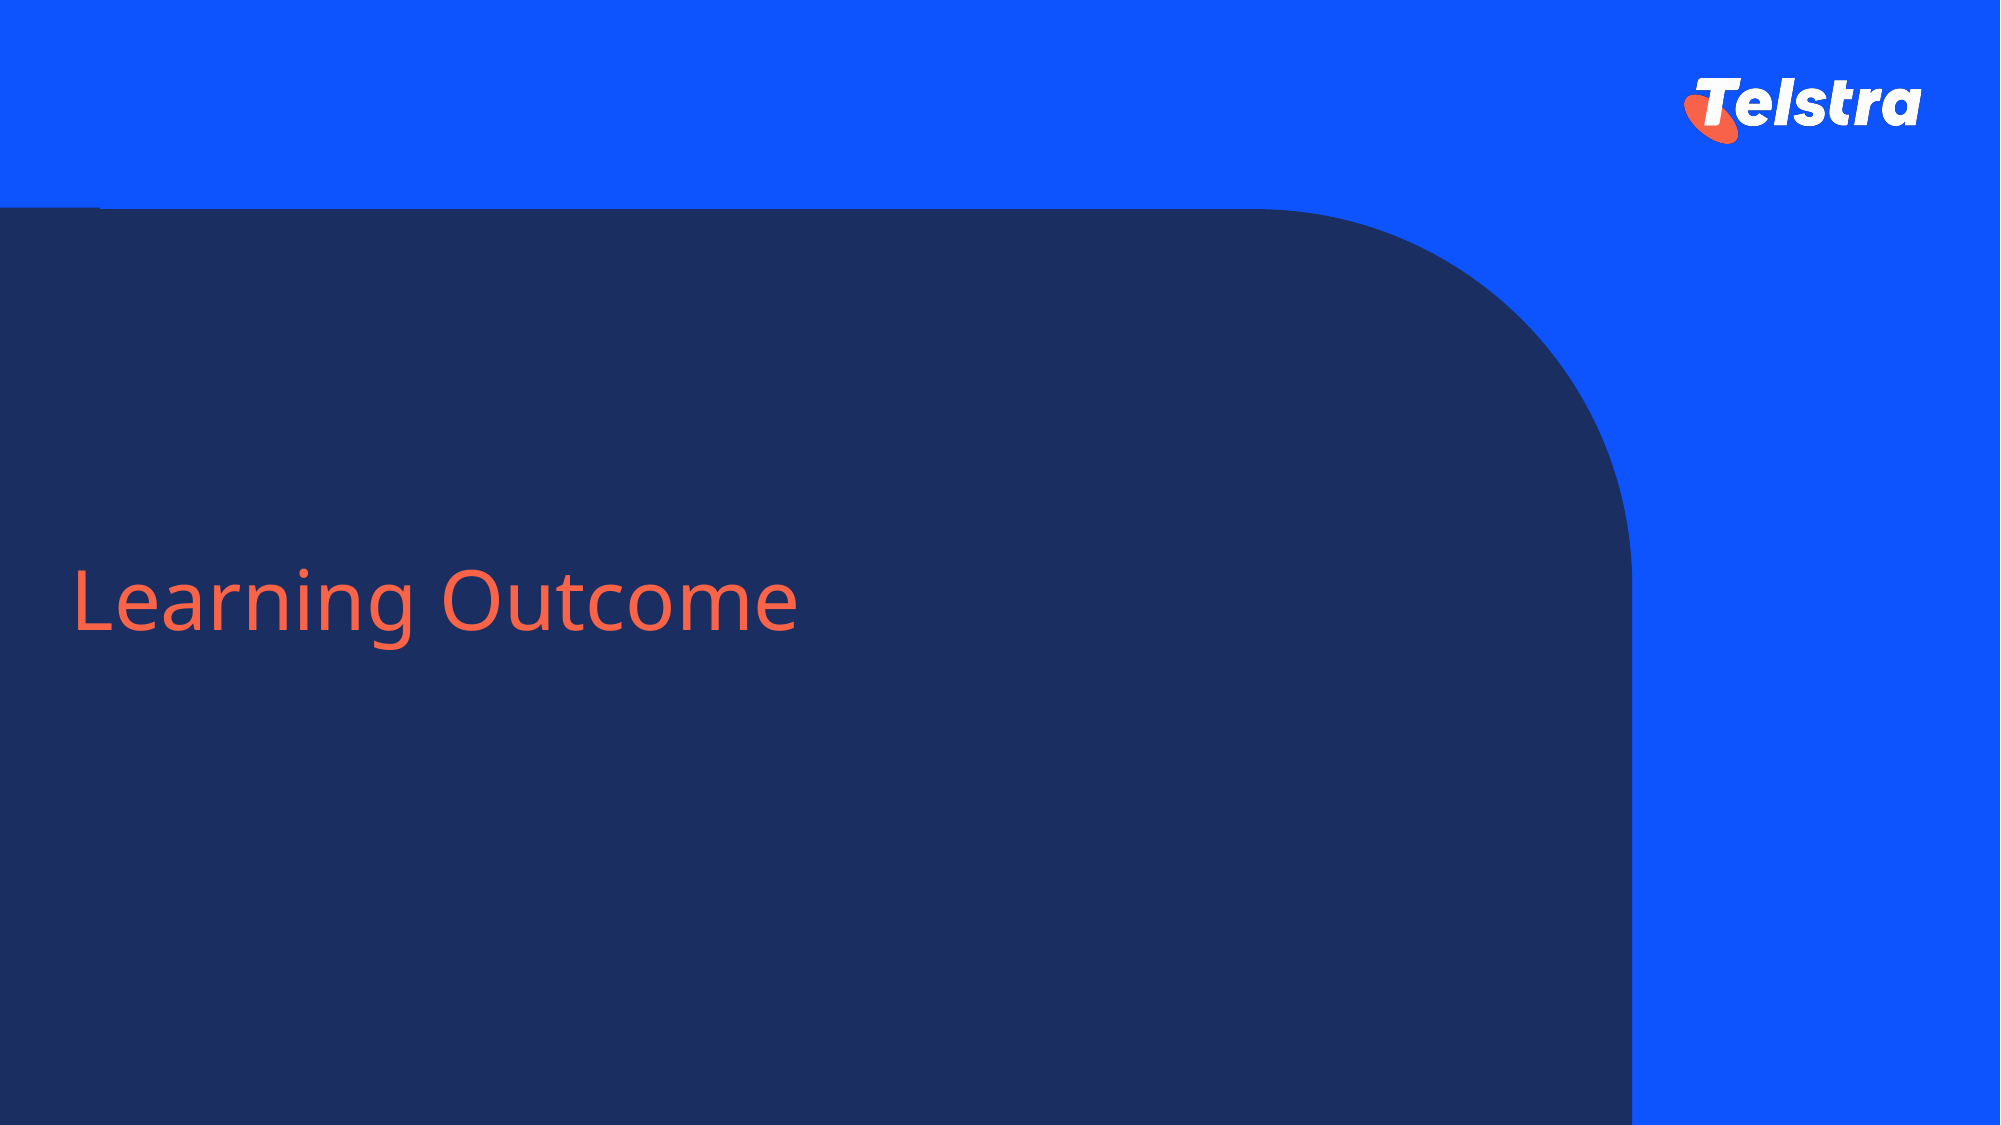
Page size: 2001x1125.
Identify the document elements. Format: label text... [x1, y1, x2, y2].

picture [1684, 78, 1922, 144]
list Learning Outcome [70, 562, 830, 650]
